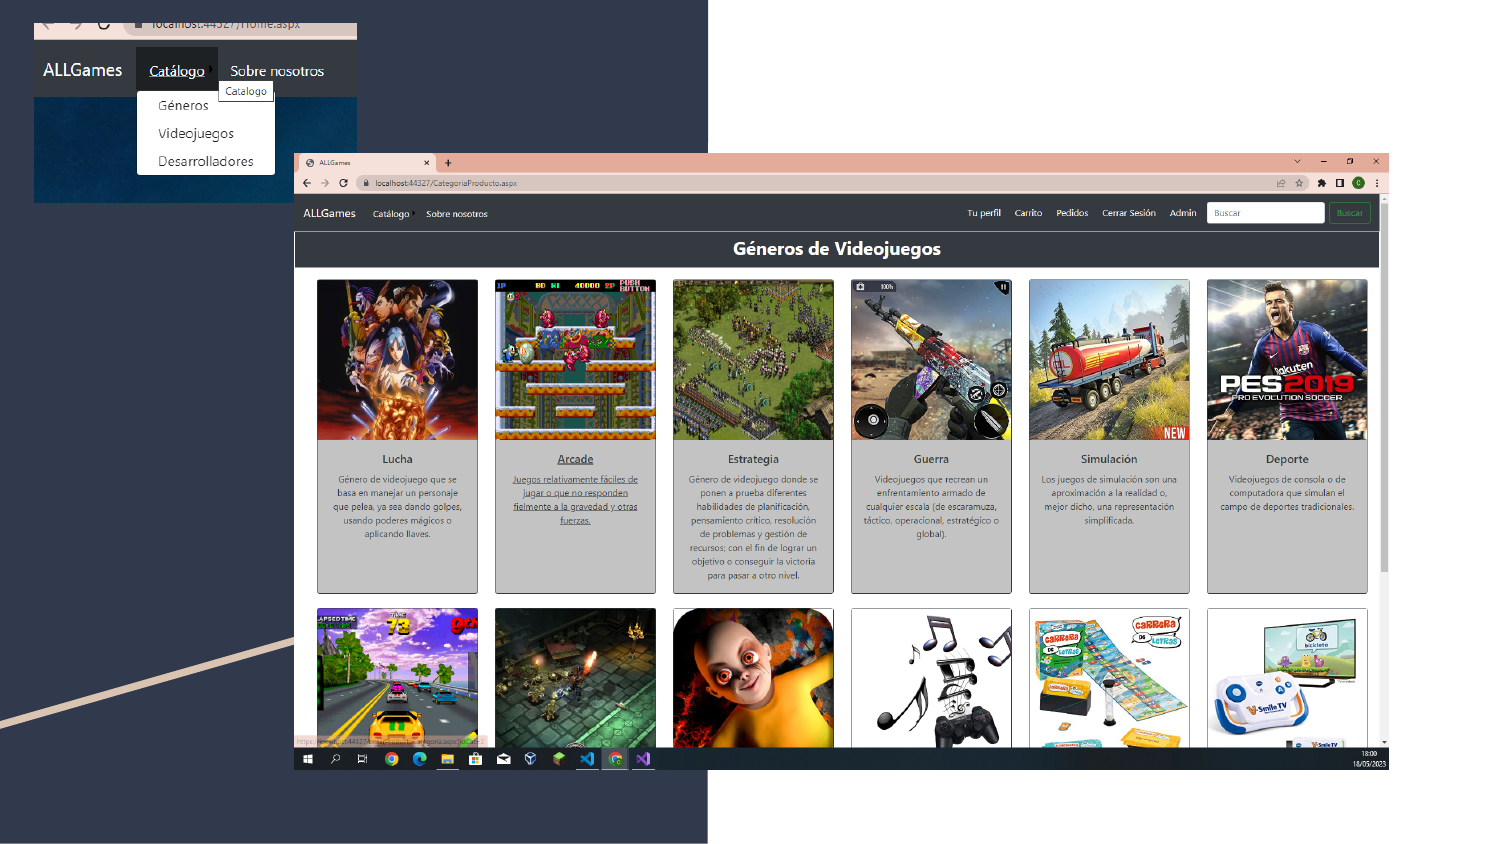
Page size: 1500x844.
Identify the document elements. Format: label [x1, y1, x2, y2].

picture [34, 23, 1389, 770]
